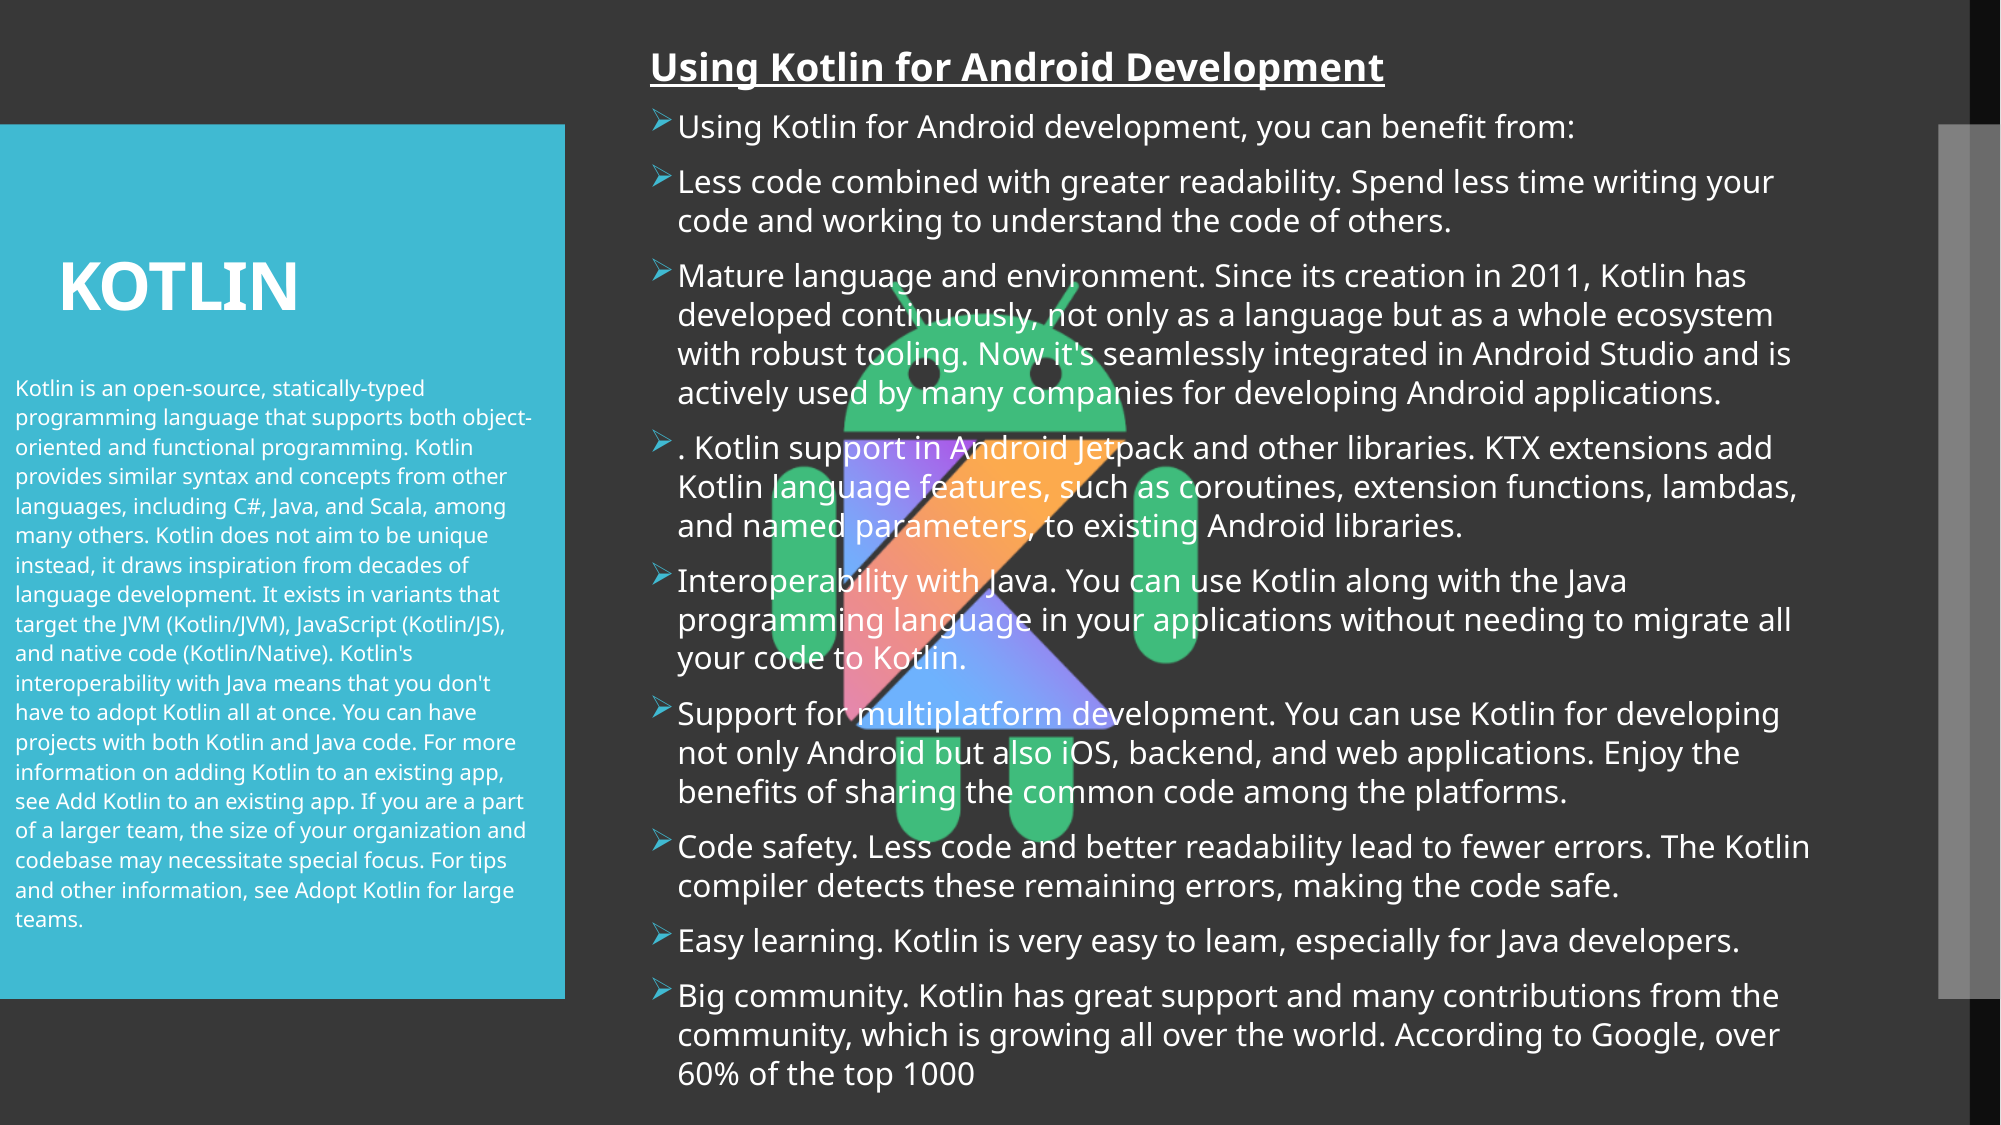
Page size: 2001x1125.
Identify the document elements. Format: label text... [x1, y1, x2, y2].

list Using Kotlin for Android Development Using Kotlin for Android development, you can benefit from: Less code combined with greater readability. Spend less time writing your code and working to understand the code of others. Mature language and environment. Since its creation in 2011, Kotlin has developed continuously, not only as a language but as a whole ecosystem with robust tooling. Now it's seamlessly integrated in Android Studio and is actively used by many companies for developing Android applications. . Kotlin support in Android Jetpack and other libraries. KTX extensions add Kotlin language features, such as coroutines, extension functions, lambdas, and named parameters, to existing Android libraries. Interoperability with Java. You can use Kotlin along with the Java programming language in your applications without needing to migrate all your code to Kotlin. Support for multiplatform development. You can use Kotlin for developing not only Android but also iOS, backend, and web applications. Enjoy the benefits of sharing the common code among the platforms. Code safety. Less code and better readability lead to fewer errors. The Kotlin compiler detects these remaining errors, making the code safe. Easy learning. Kotlin is very easy to leam, especially for Java developers. Big community. Kotlin has great support and many contributions from the community, which is growing all over the world. According to Google, over 60% of the top 1000 [634, 36, 1835, 1101]
list Kotlin is an open-source, statically-typed programming language that supports both object- oriented and functional programming. Kotlin provides similar syntax and concepts from other languages, including C#, Java, and Scala, among many others. Kotlin does not aim to be unique instead, it draws inspiration from decades of language development. It exists in variants that target the JVM (Kotlin/JVM), JavaScript (Kotlin/JS), and native code (Kotlin/Native). Kotlin's interoperability with Java means that you don't have to adopt Kotlin all at once. You can have projects with both Kotlin and Java code. For more information on adding Kotlin to an existing app, see Add Kotlin to an existing app. If you are a part of a larger team, the size of your organization and codebase may necessitate special focus. For tips and other information, see Adopt Kotlin for large teams. [0, 365, 552, 955]
picture [0, 0, 2001, 1125]
title KOTLIN [41, 187, 507, 335]
